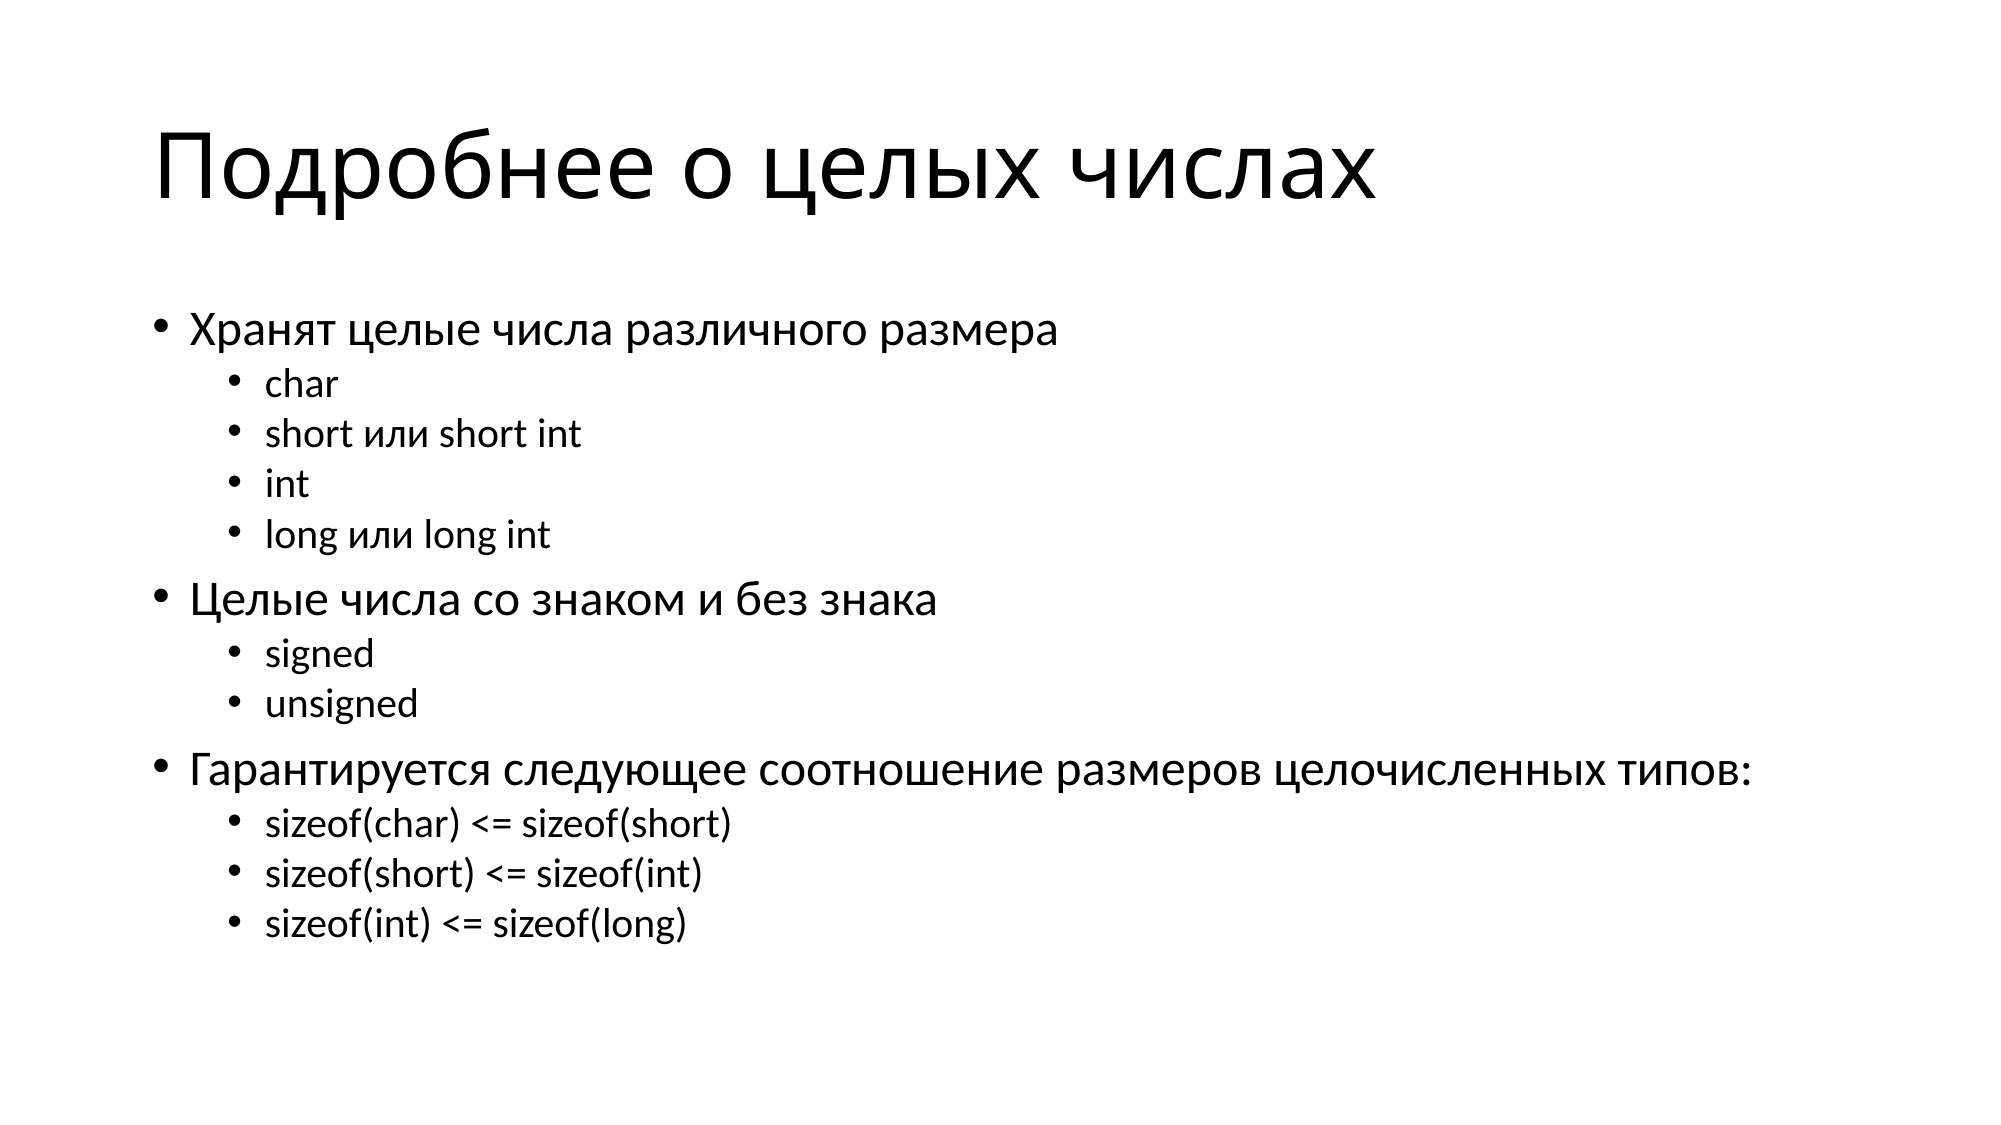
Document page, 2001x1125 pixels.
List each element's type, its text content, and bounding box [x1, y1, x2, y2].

list Хранят целые числа различного размера char short или short int int long или long int Целые числа со знаком и без знака signed unsigned Гарантируется следующее соотношение размеров целочисленных типов: sizeof(char) <= sizeof(short) sizeof(short) <= sizeof(int) sizeof(int) <= sizeof(long) [137, 299, 1863, 1014]
title Подробнее о целых числах [137, 59, 1863, 278]
